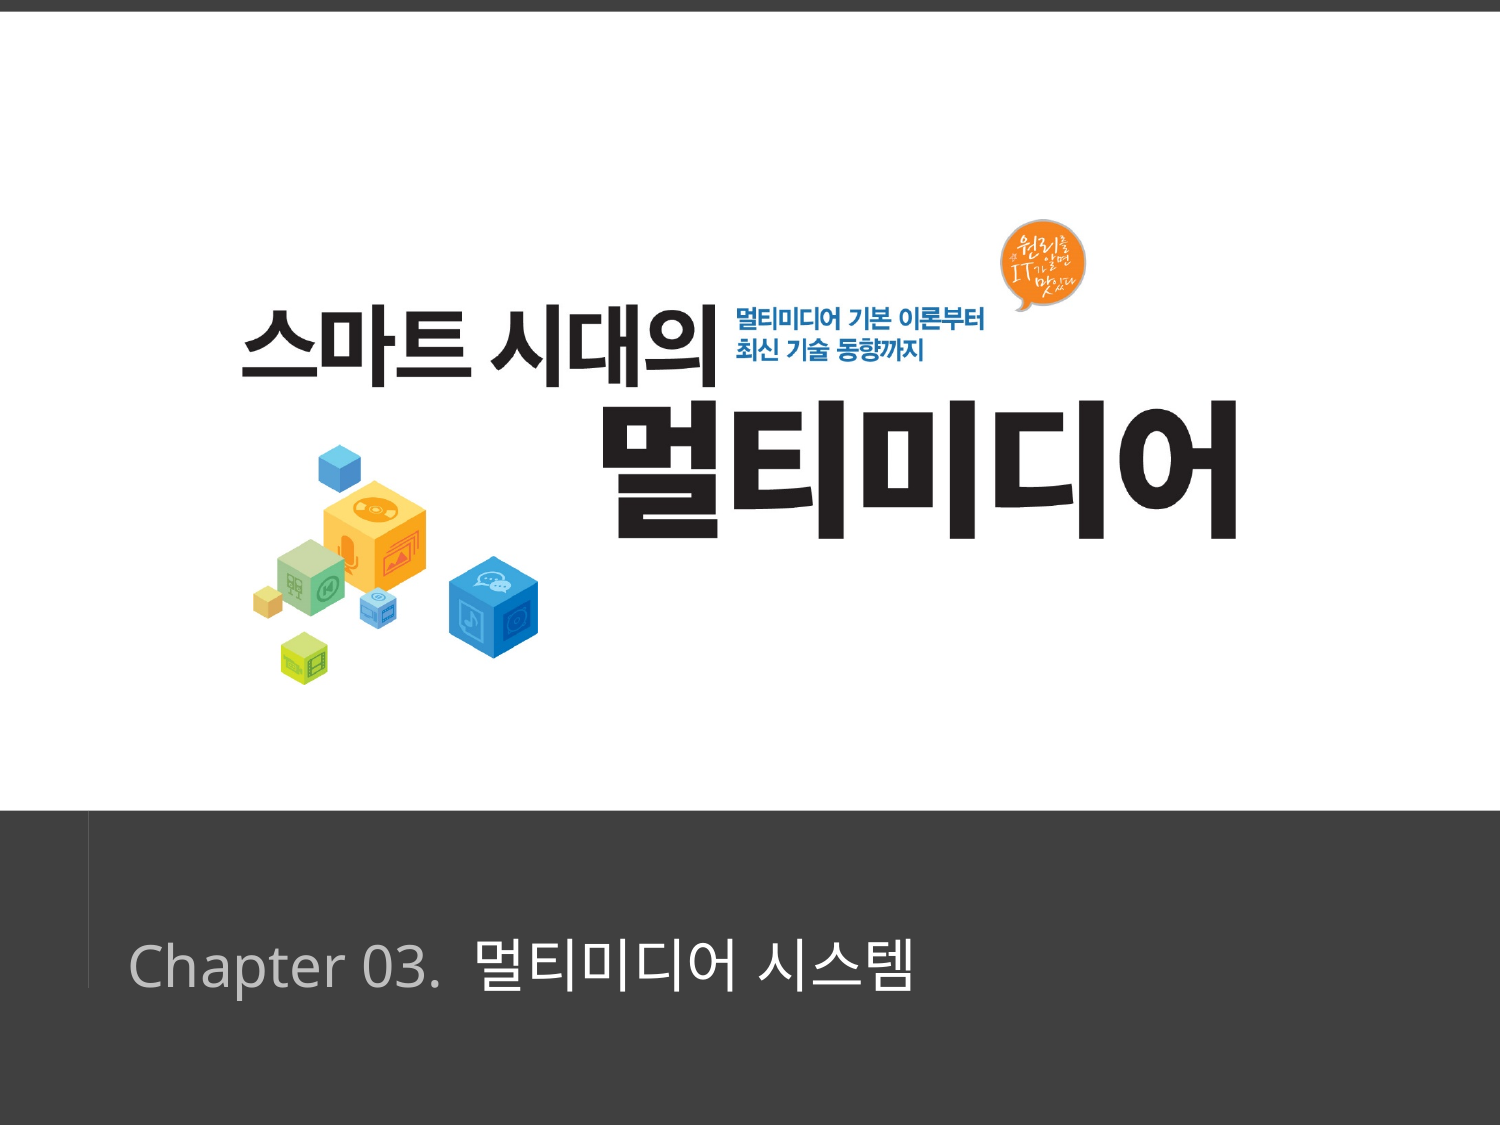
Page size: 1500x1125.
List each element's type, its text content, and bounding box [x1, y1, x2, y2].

picture [242, 219, 1236, 685]
title Chapter 03. 멀티미디어 시스템 [112, 875, 1464, 1054]
